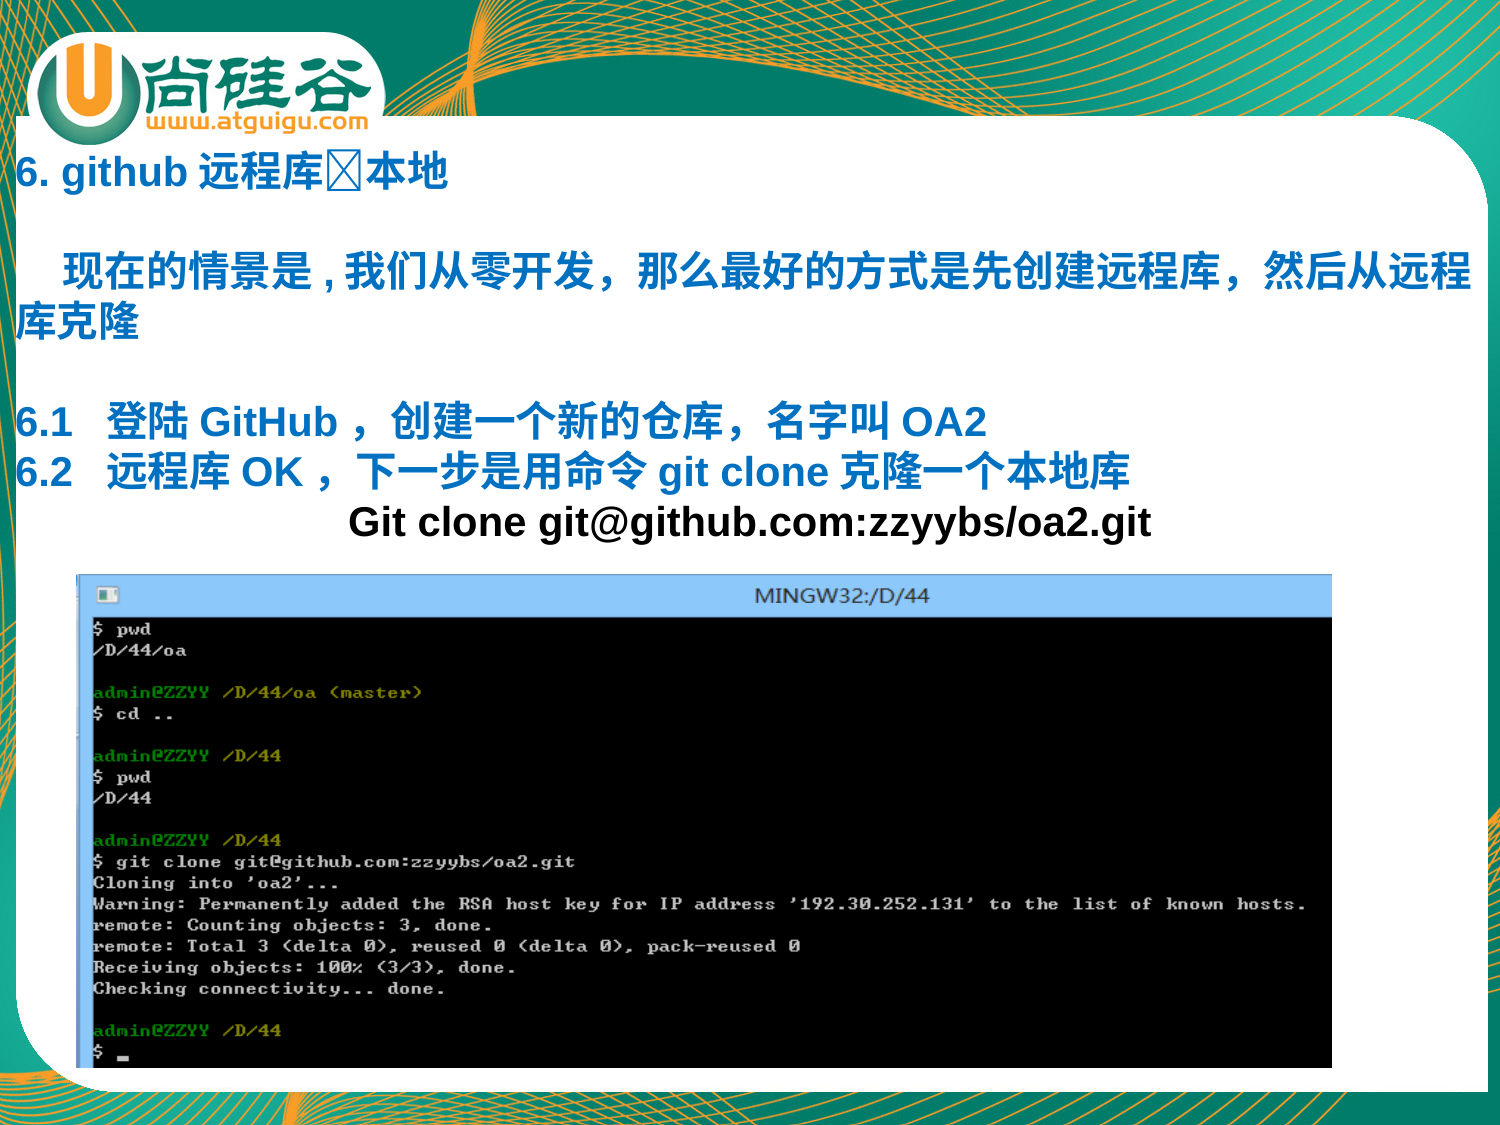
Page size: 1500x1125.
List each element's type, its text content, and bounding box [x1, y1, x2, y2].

picture [0, 553, 1500, 1125]
text_box 6. github远程库本地 现在的情景是,我们从零开发，那么最好的方式是先创建远程库，然后从远程库克隆 6.1 登陆GitHub，创建一个新的仓库，名字叫OA2 6.2 远程库OK，下一步是用命令git clone克隆一个本地库 Git clone git@github.com:zzyybs/oa2.git [0, 137, 1500, 553]
picture [0, 0, 1500, 137]
